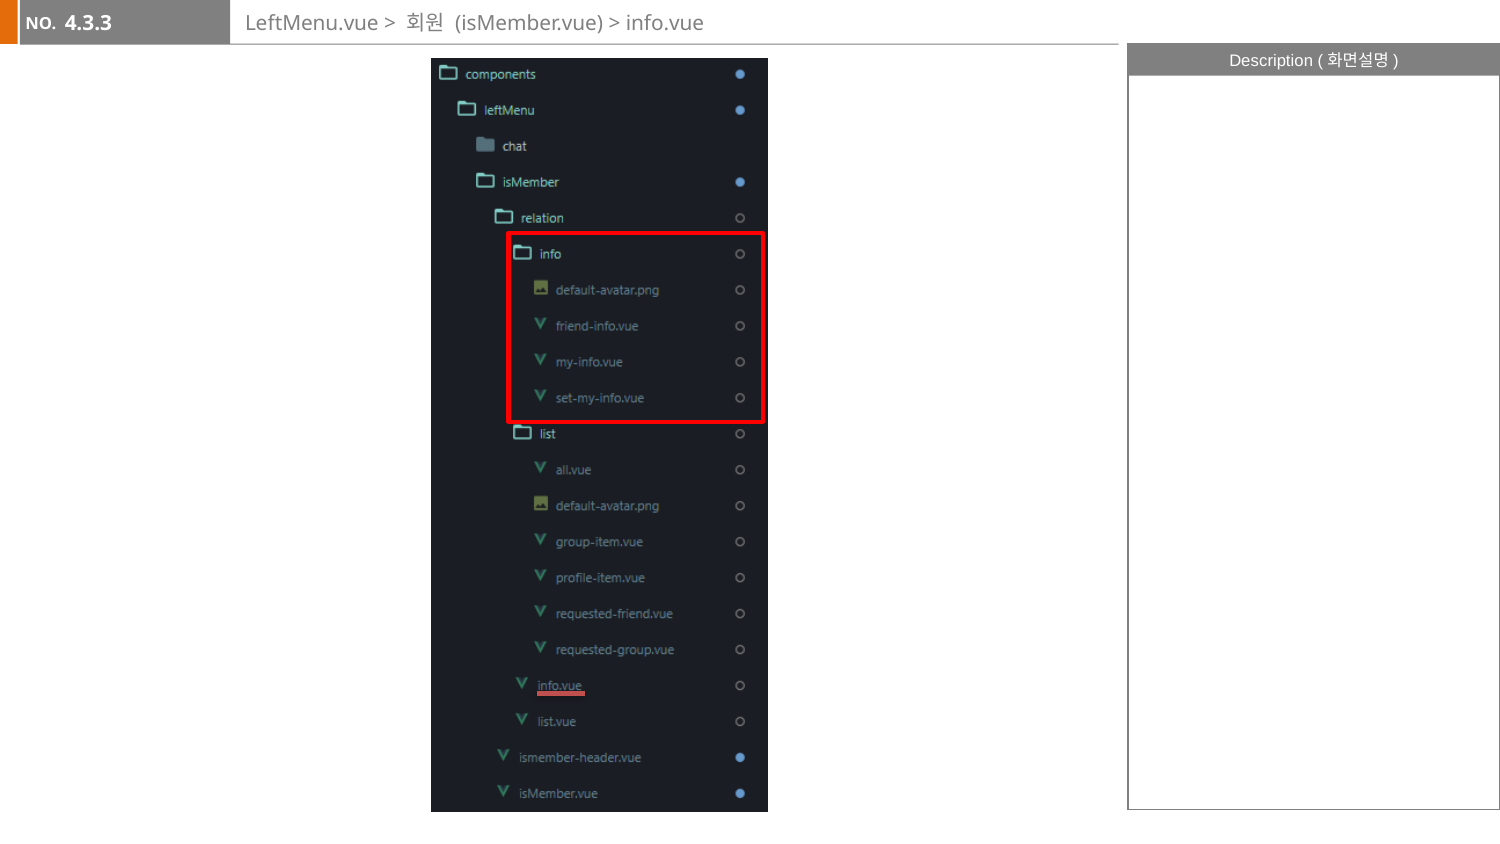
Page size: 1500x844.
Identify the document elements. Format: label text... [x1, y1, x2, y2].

title LeftMenu.vue > 회원 (isMember.vue) > info.vue [230, 2, 1117, 51]
list 4.3.3 [64, 2, 231, 50]
picture [430, 58, 769, 812]
